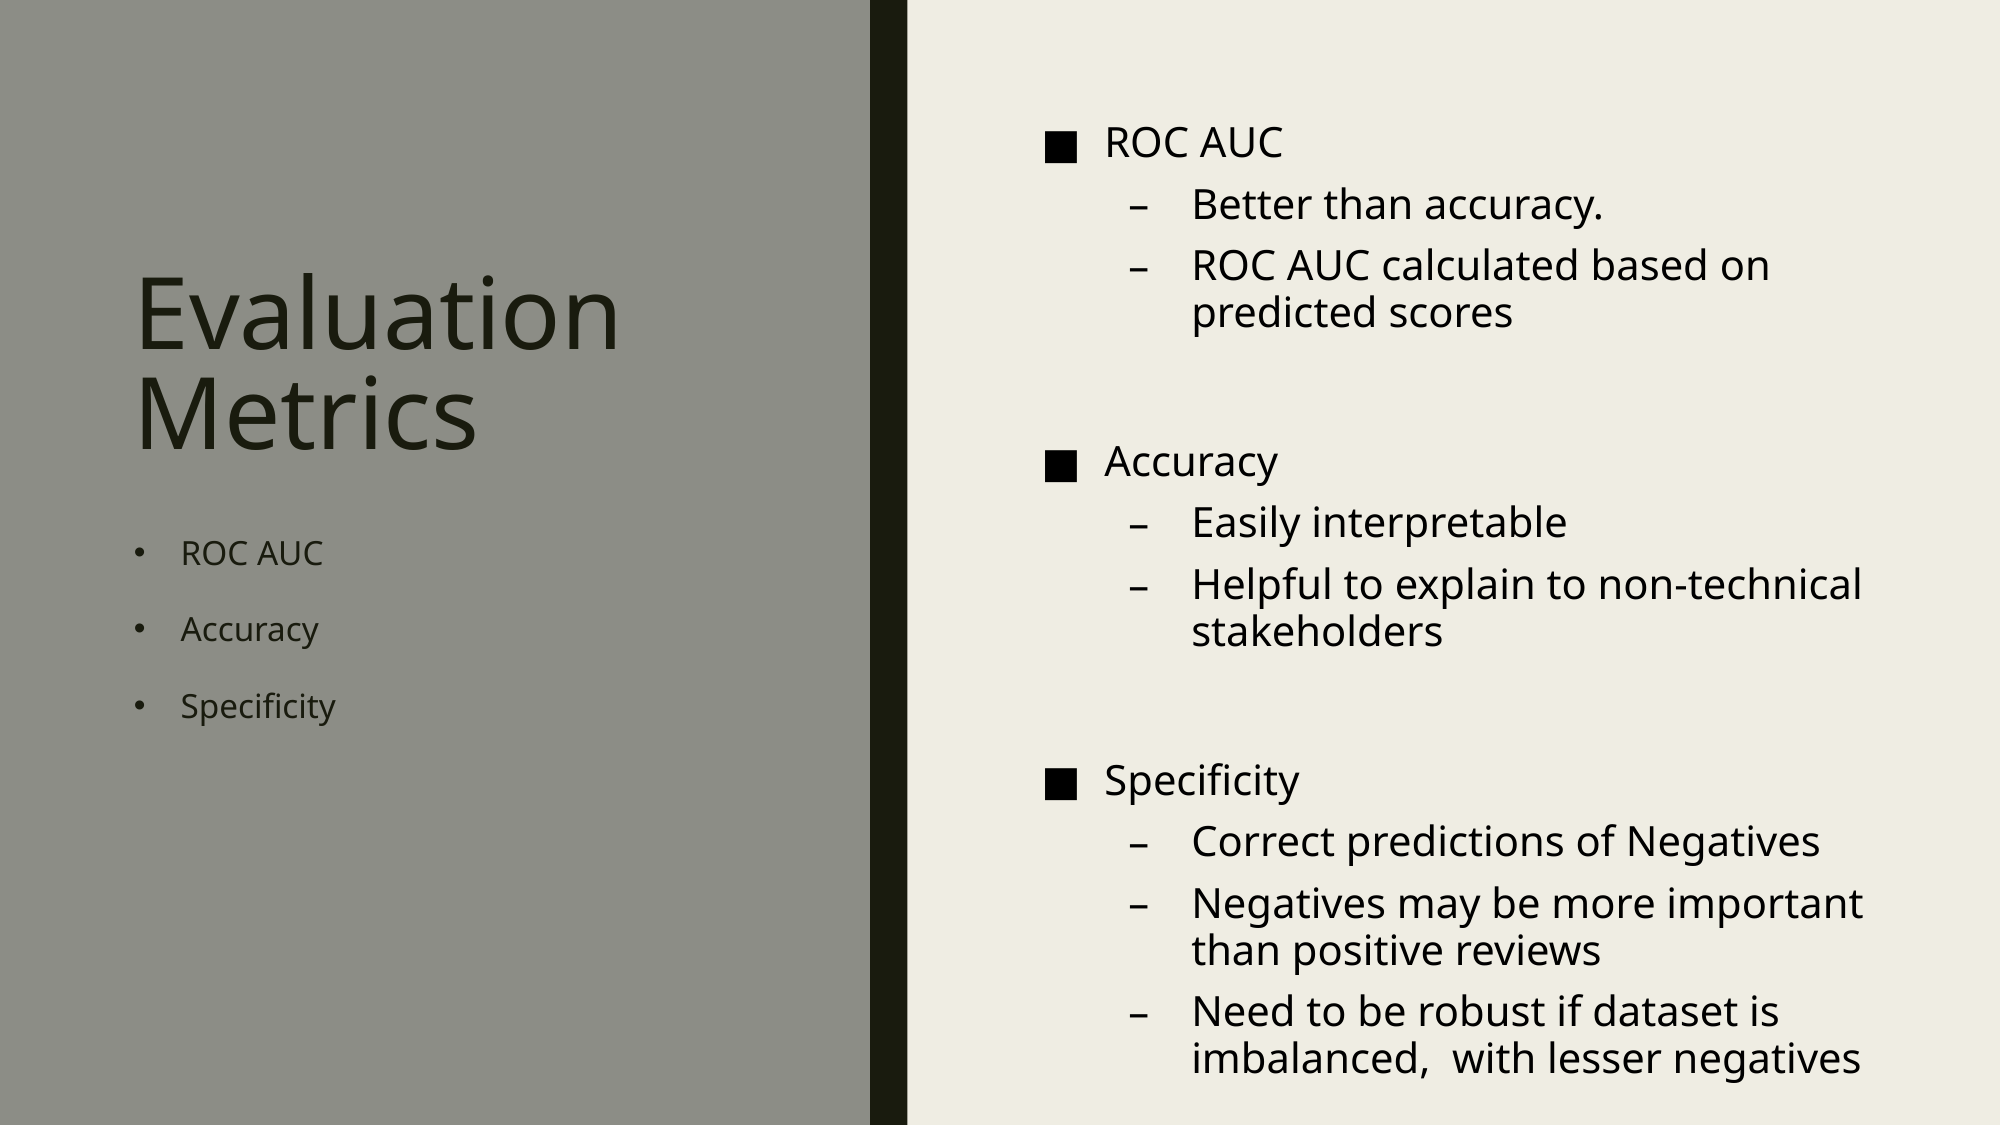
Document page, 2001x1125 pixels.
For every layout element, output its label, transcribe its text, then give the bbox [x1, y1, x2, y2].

list ROC AUC Accuracy Specificity [118, 519, 752, 848]
title Evaluation Metrics [118, 261, 752, 519]
list ROC AUC Better than accuracy. ROC AUC calculated based on predicted scores Accuracy Easily interpretable Helpful to explain to non-technical stakeholders Specificity Correct predictions of Negatives Negatives may be more important than positive reviews Need to be robust if dataset is imbalanced, with lesser negatives [1026, 112, 1882, 1069]
